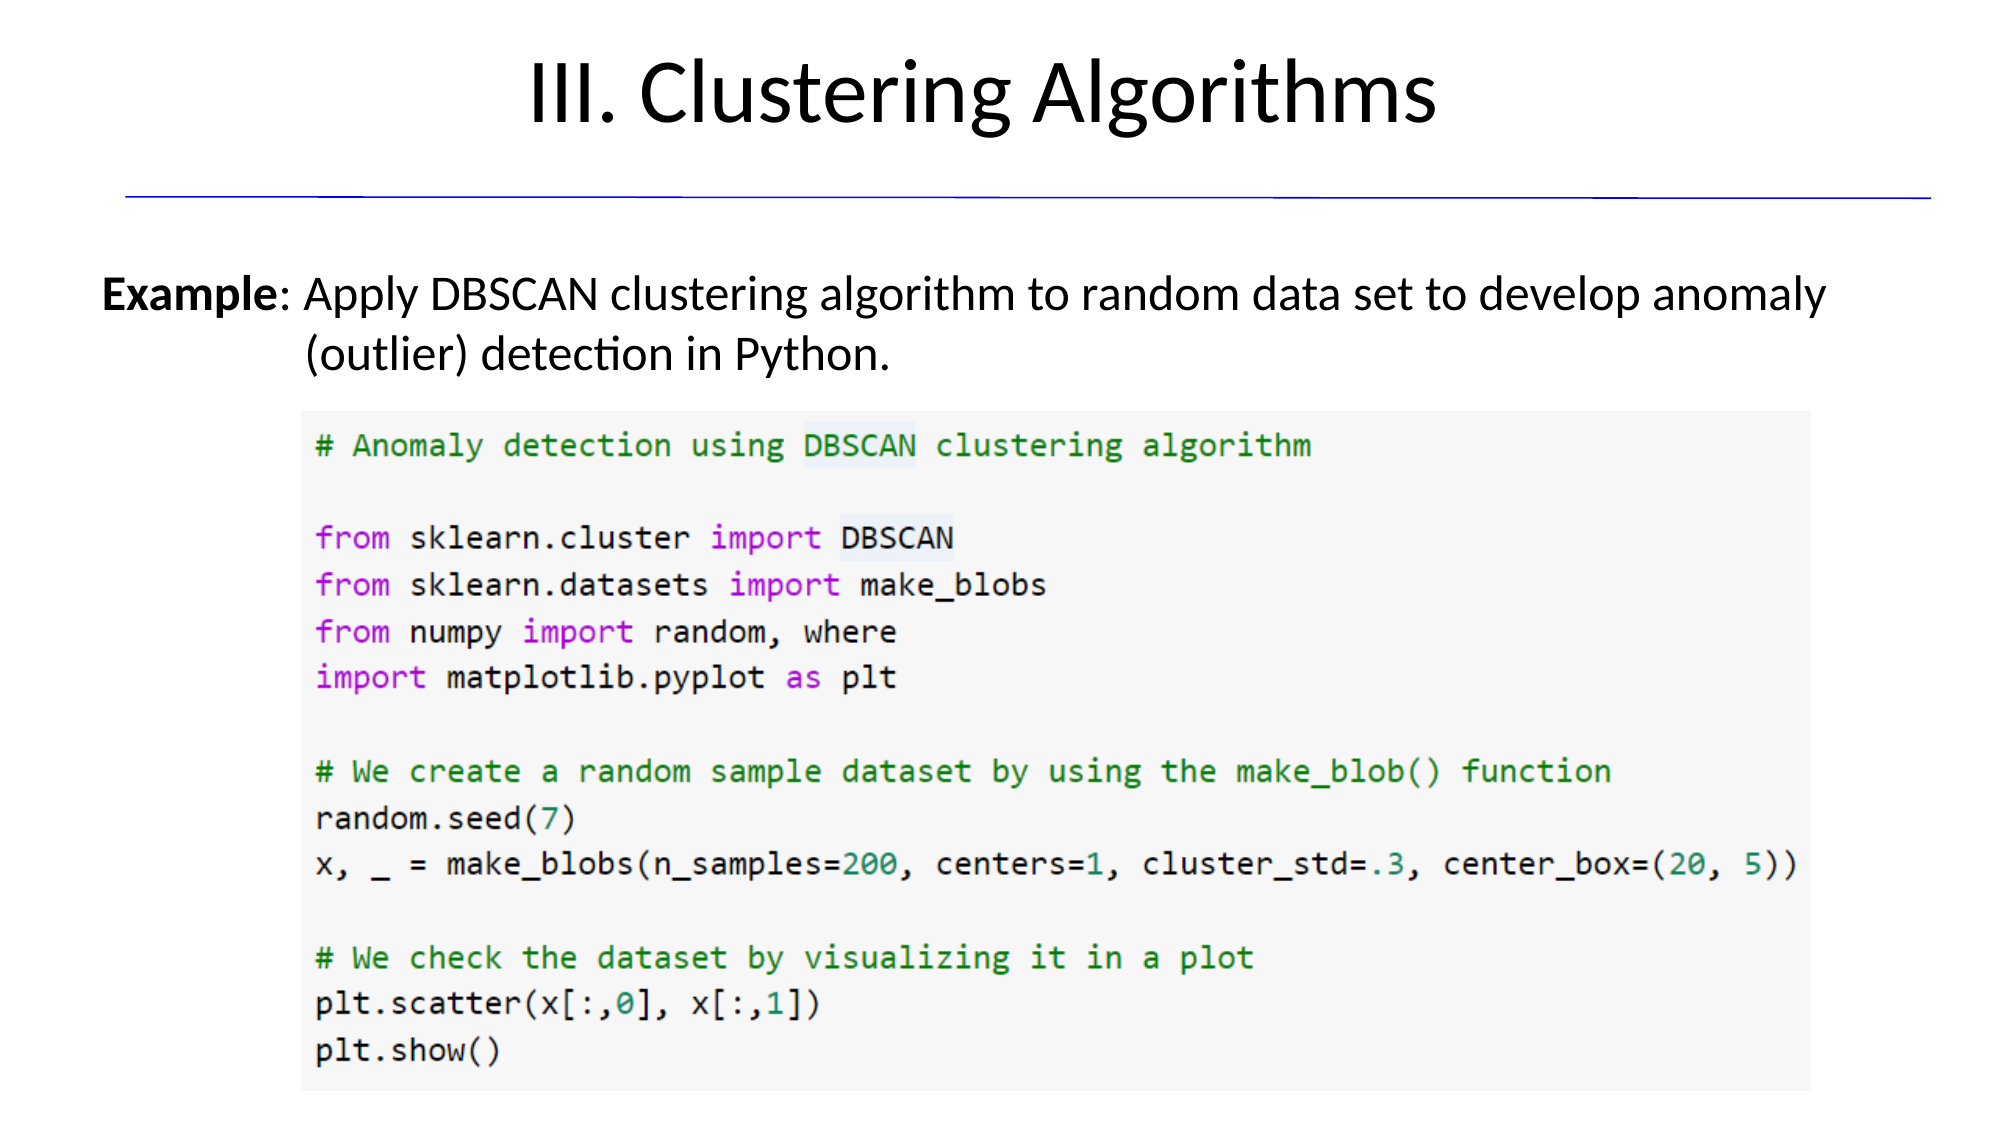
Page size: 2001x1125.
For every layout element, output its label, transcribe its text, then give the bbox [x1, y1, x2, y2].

picture [300, 411, 1811, 1091]
text_box Example: Apply DBSCAN clustering algorithm to random data set to develop anomaly (outlier) detection in Python. [87, 252, 1868, 988]
text_box III. Clustering Algorithms [131, 12, 1857, 150]
